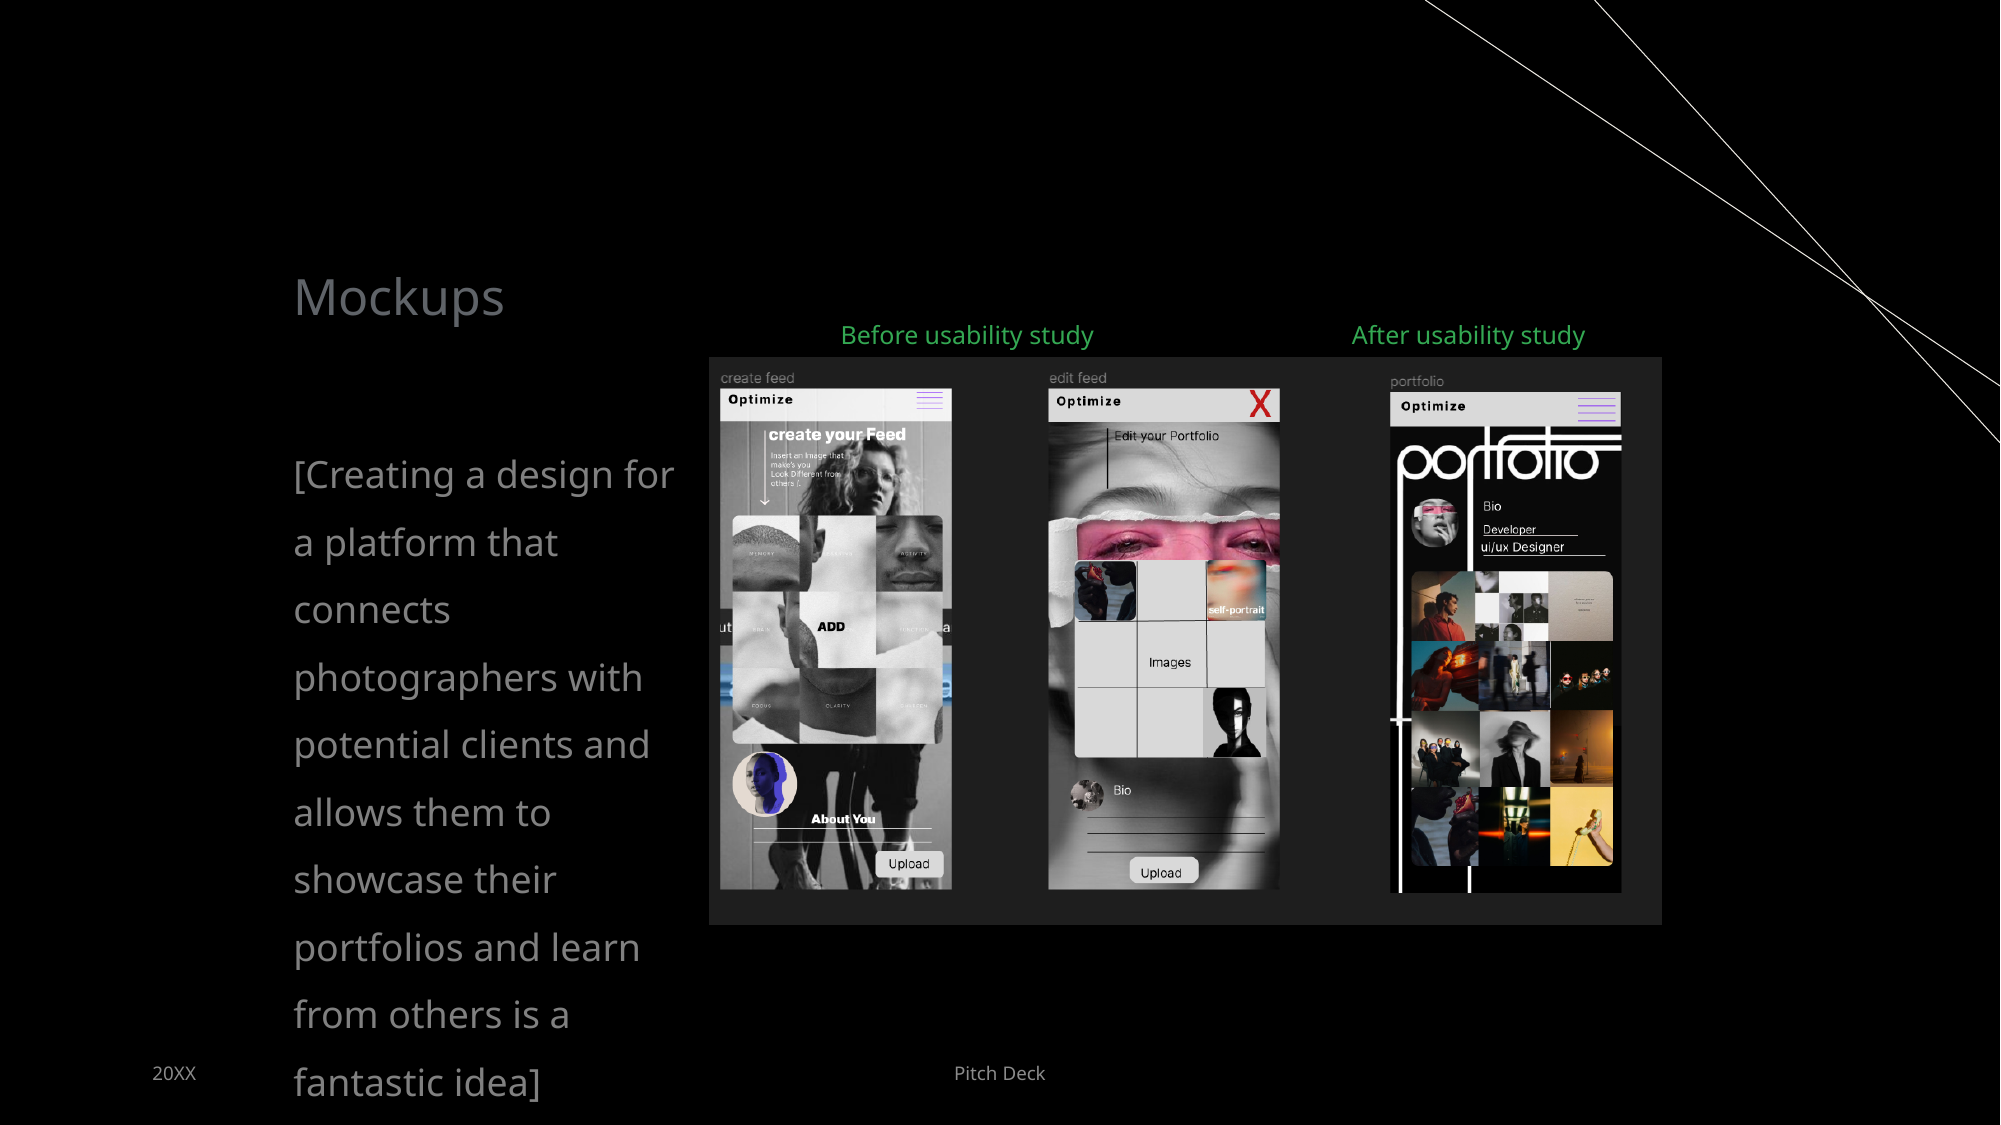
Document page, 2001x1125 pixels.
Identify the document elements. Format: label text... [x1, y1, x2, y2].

text_box Mockups [293, 250, 1442, 341]
picture [709, 357, 1662, 925]
text_box Before usability study [774, 304, 1161, 357]
slide_number 20XX [137, 1042, 293, 1103]
text_box [Creating a design for a platform that connects photographers with potential clients and allows them to showcase their portfolios and learn from others is a fantastic idea] [293, 413, 691, 1125]
footer Pitch Deck [691, 1042, 1338, 1103]
text_box After usability study [1275, 304, 1662, 357]
